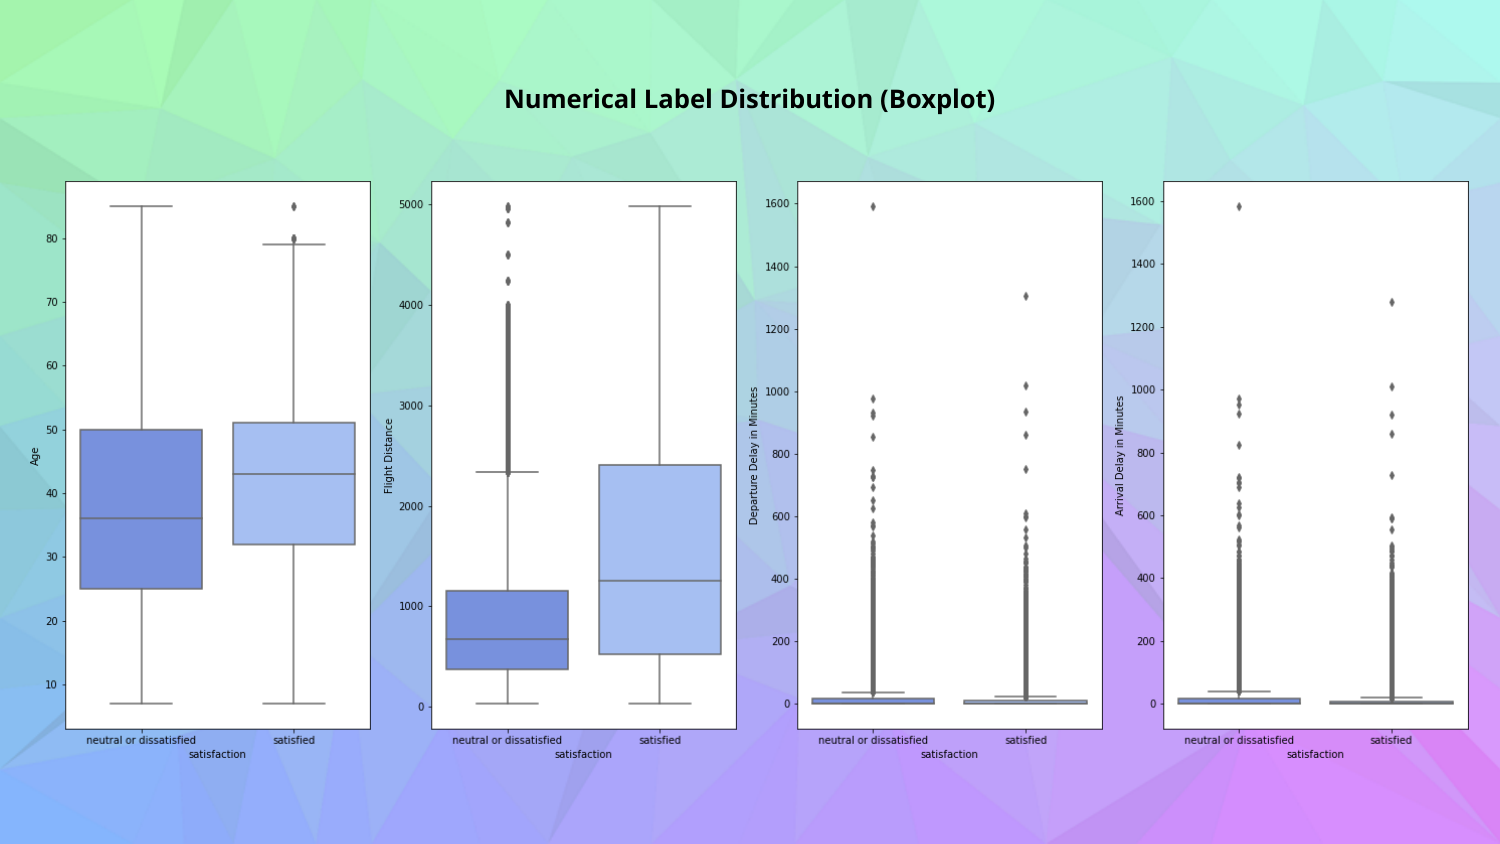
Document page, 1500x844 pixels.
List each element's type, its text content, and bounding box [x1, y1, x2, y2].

picture [0, 0, 1500, 844]
title Numerical Label Distribution (Boxplot) [75, 67, 1425, 129]
